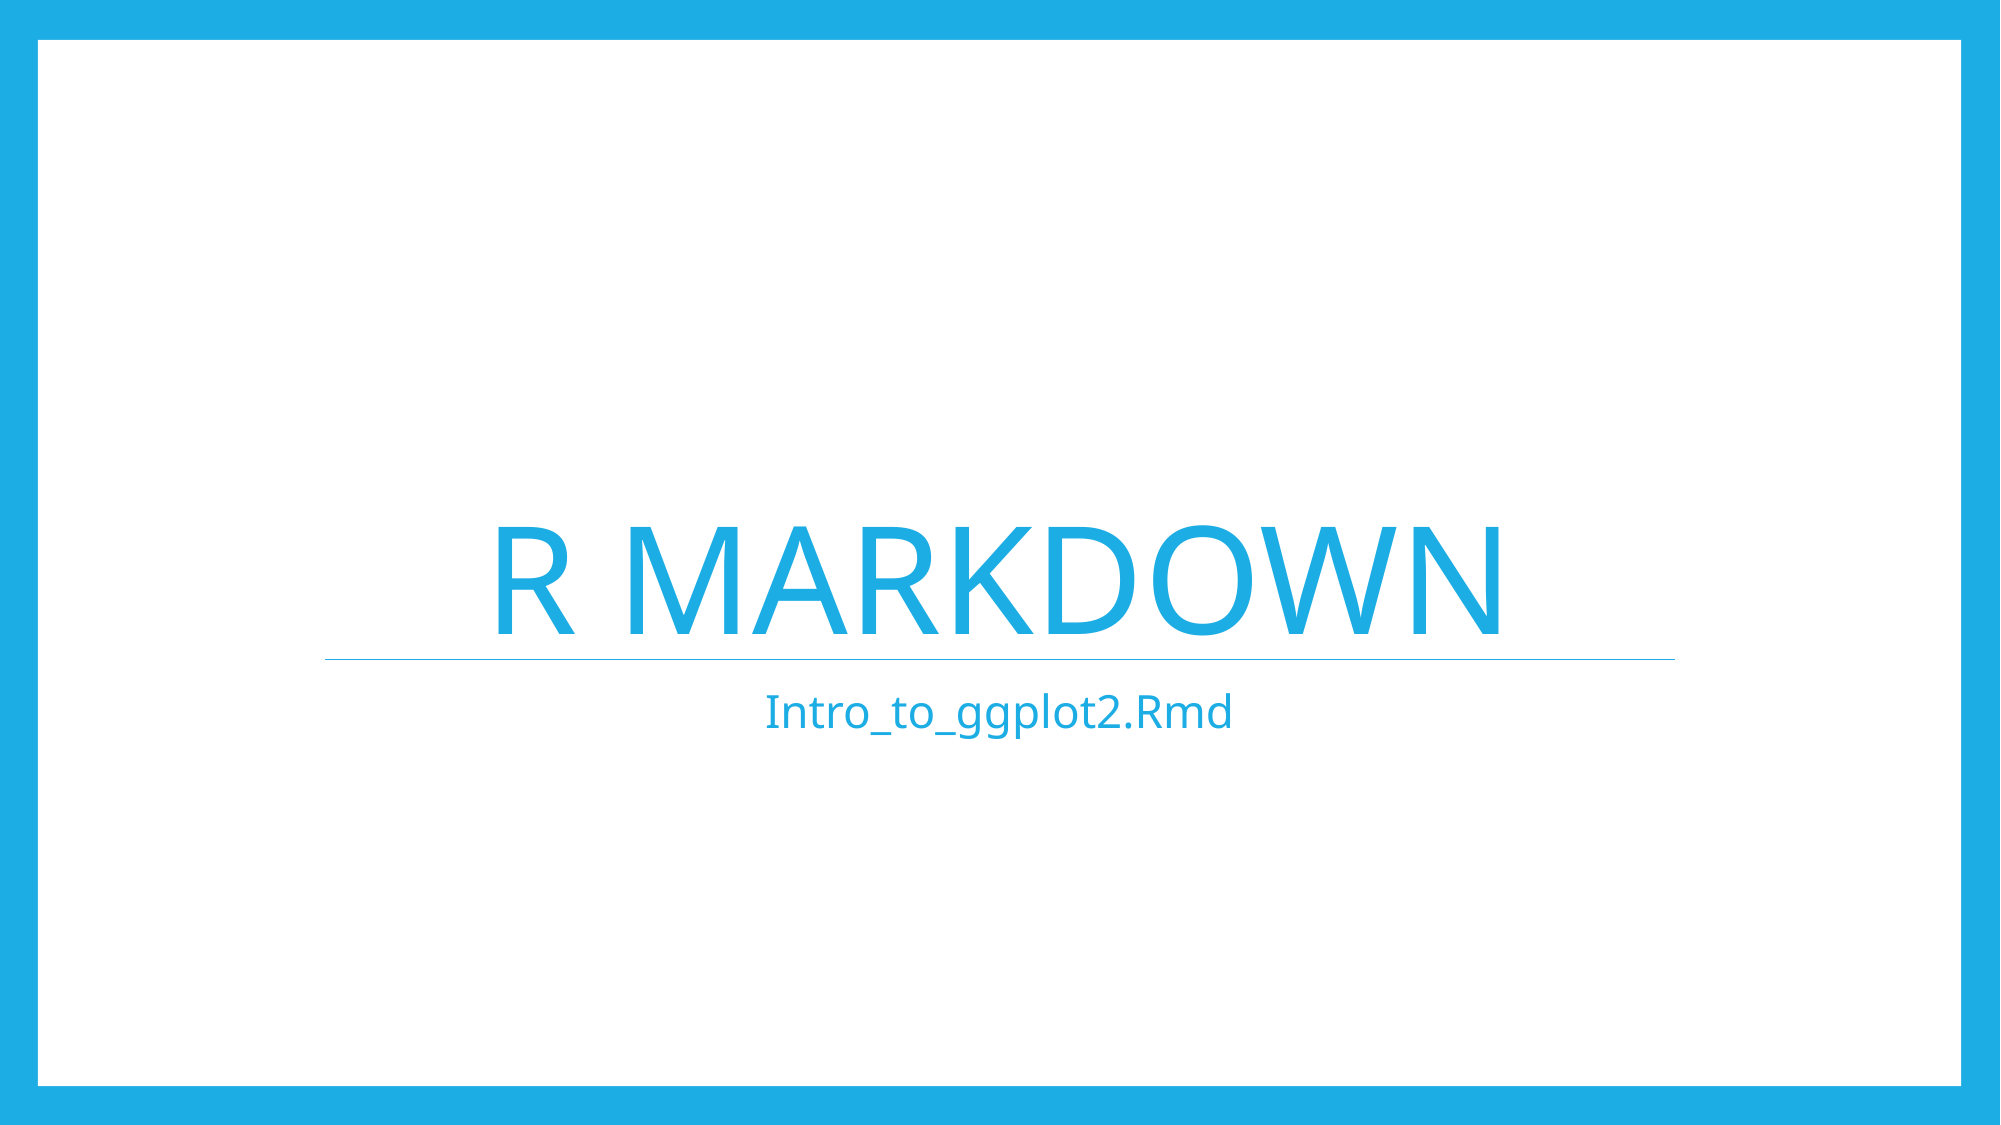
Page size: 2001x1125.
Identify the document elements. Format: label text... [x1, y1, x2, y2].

list Intro_to_ggplot2.Rmd [280, 681, 1719, 906]
title R Markdown [181, 192, 1817, 673]
